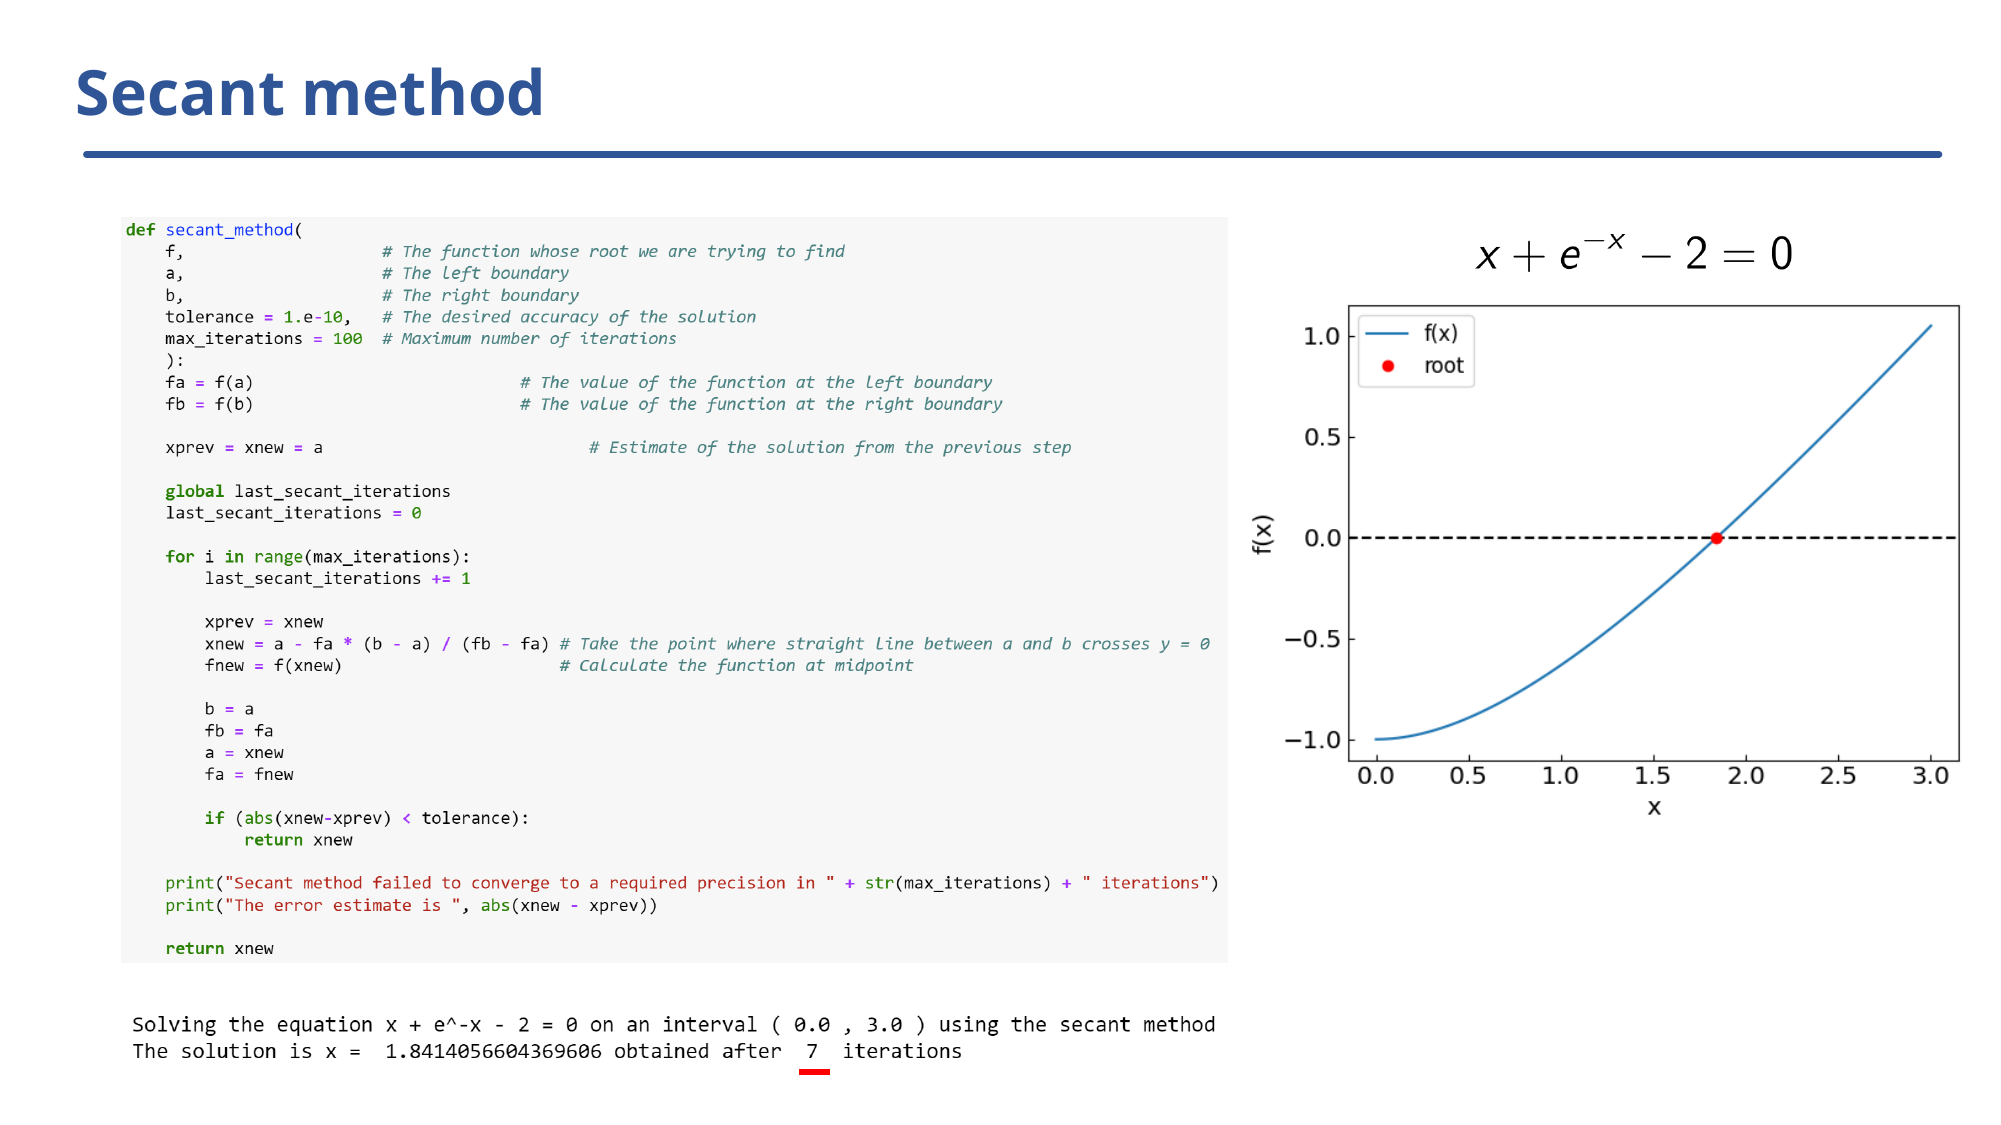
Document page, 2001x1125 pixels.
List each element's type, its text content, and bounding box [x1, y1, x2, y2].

picture [1240, 293, 1971, 832]
picture [1473, 234, 1793, 272]
picture [121, 217, 1228, 963]
picture [122, 1006, 1228, 1069]
title Secant method [60, 0, 1940, 192]
